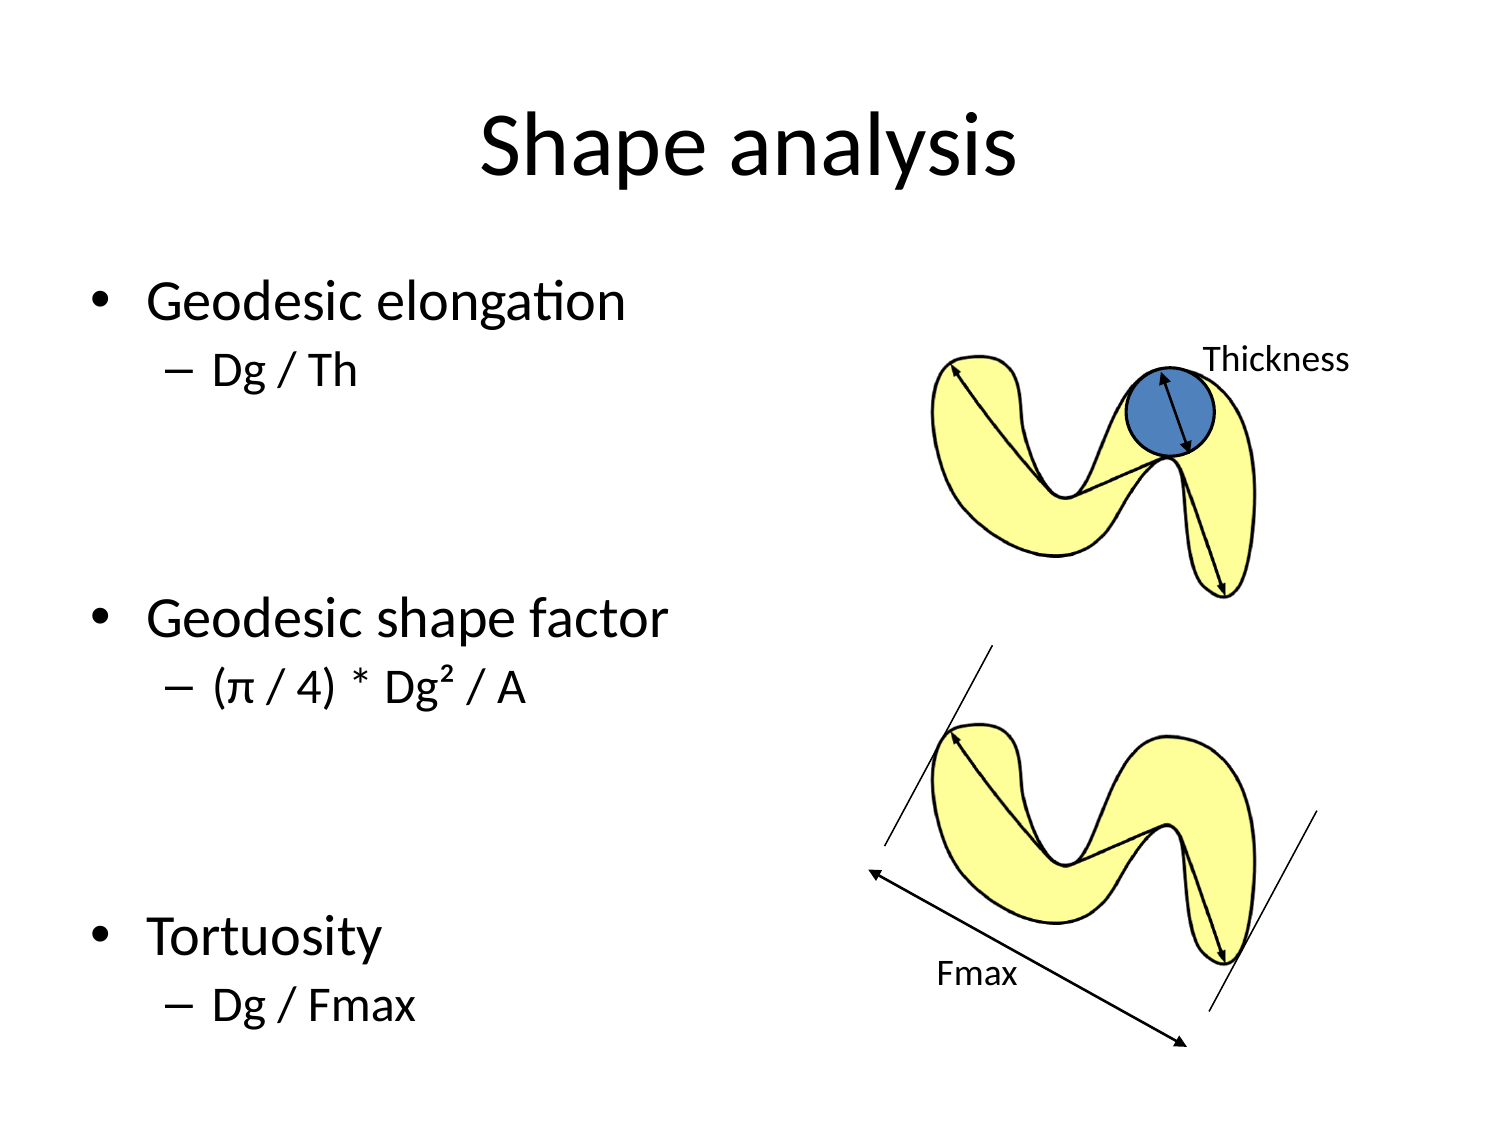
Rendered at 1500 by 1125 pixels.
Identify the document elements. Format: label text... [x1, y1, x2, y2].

list Geodesic elongation Dg / Th Geodesic shape factor (π / 4) * Dg² / A Tortuosity Dg / Fmax [75, 262, 738, 1005]
title Shape analysis [75, 45, 1425, 233]
text_box [1116, 1008, 1187, 1047]
picture [889, 692, 1299, 999]
text_box Thickness [1302, 326, 1365, 386]
text_box [868, 869, 884, 881]
picture [889, 324, 1299, 632]
